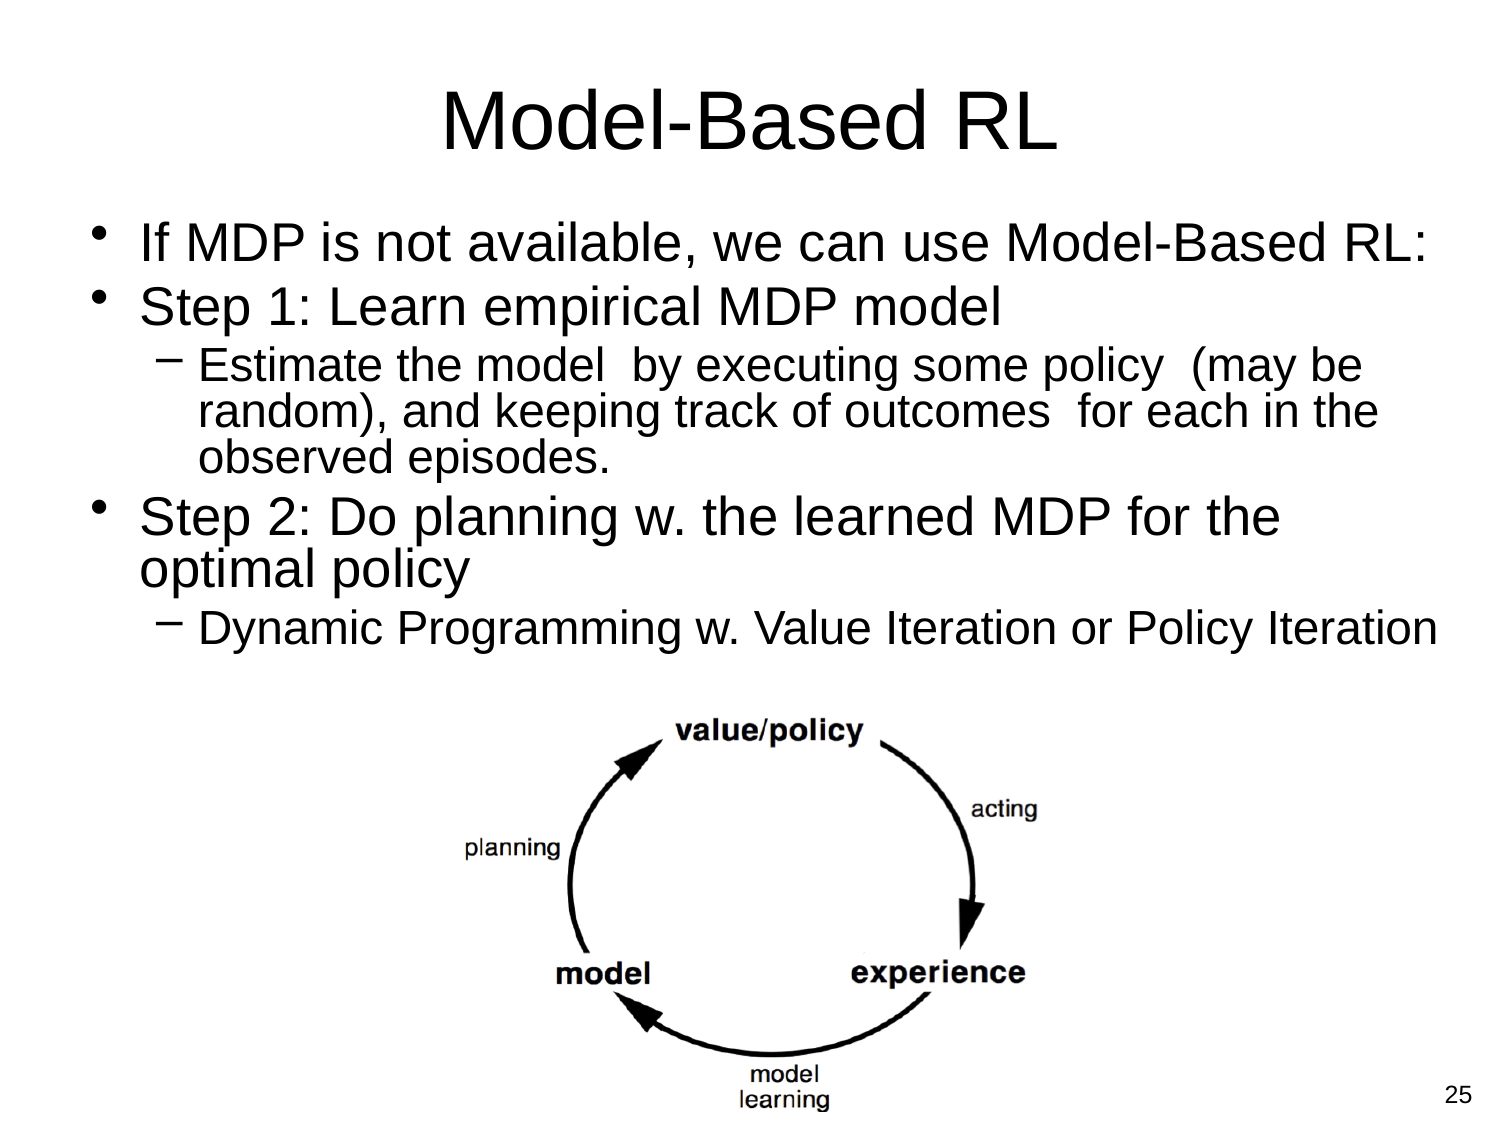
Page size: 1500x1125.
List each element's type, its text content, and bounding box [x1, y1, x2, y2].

title Model-Based RL [74, 44, 1426, 188]
slide_number 25 [1137, 1070, 1488, 1112]
picture [460, 714, 1040, 1112]
